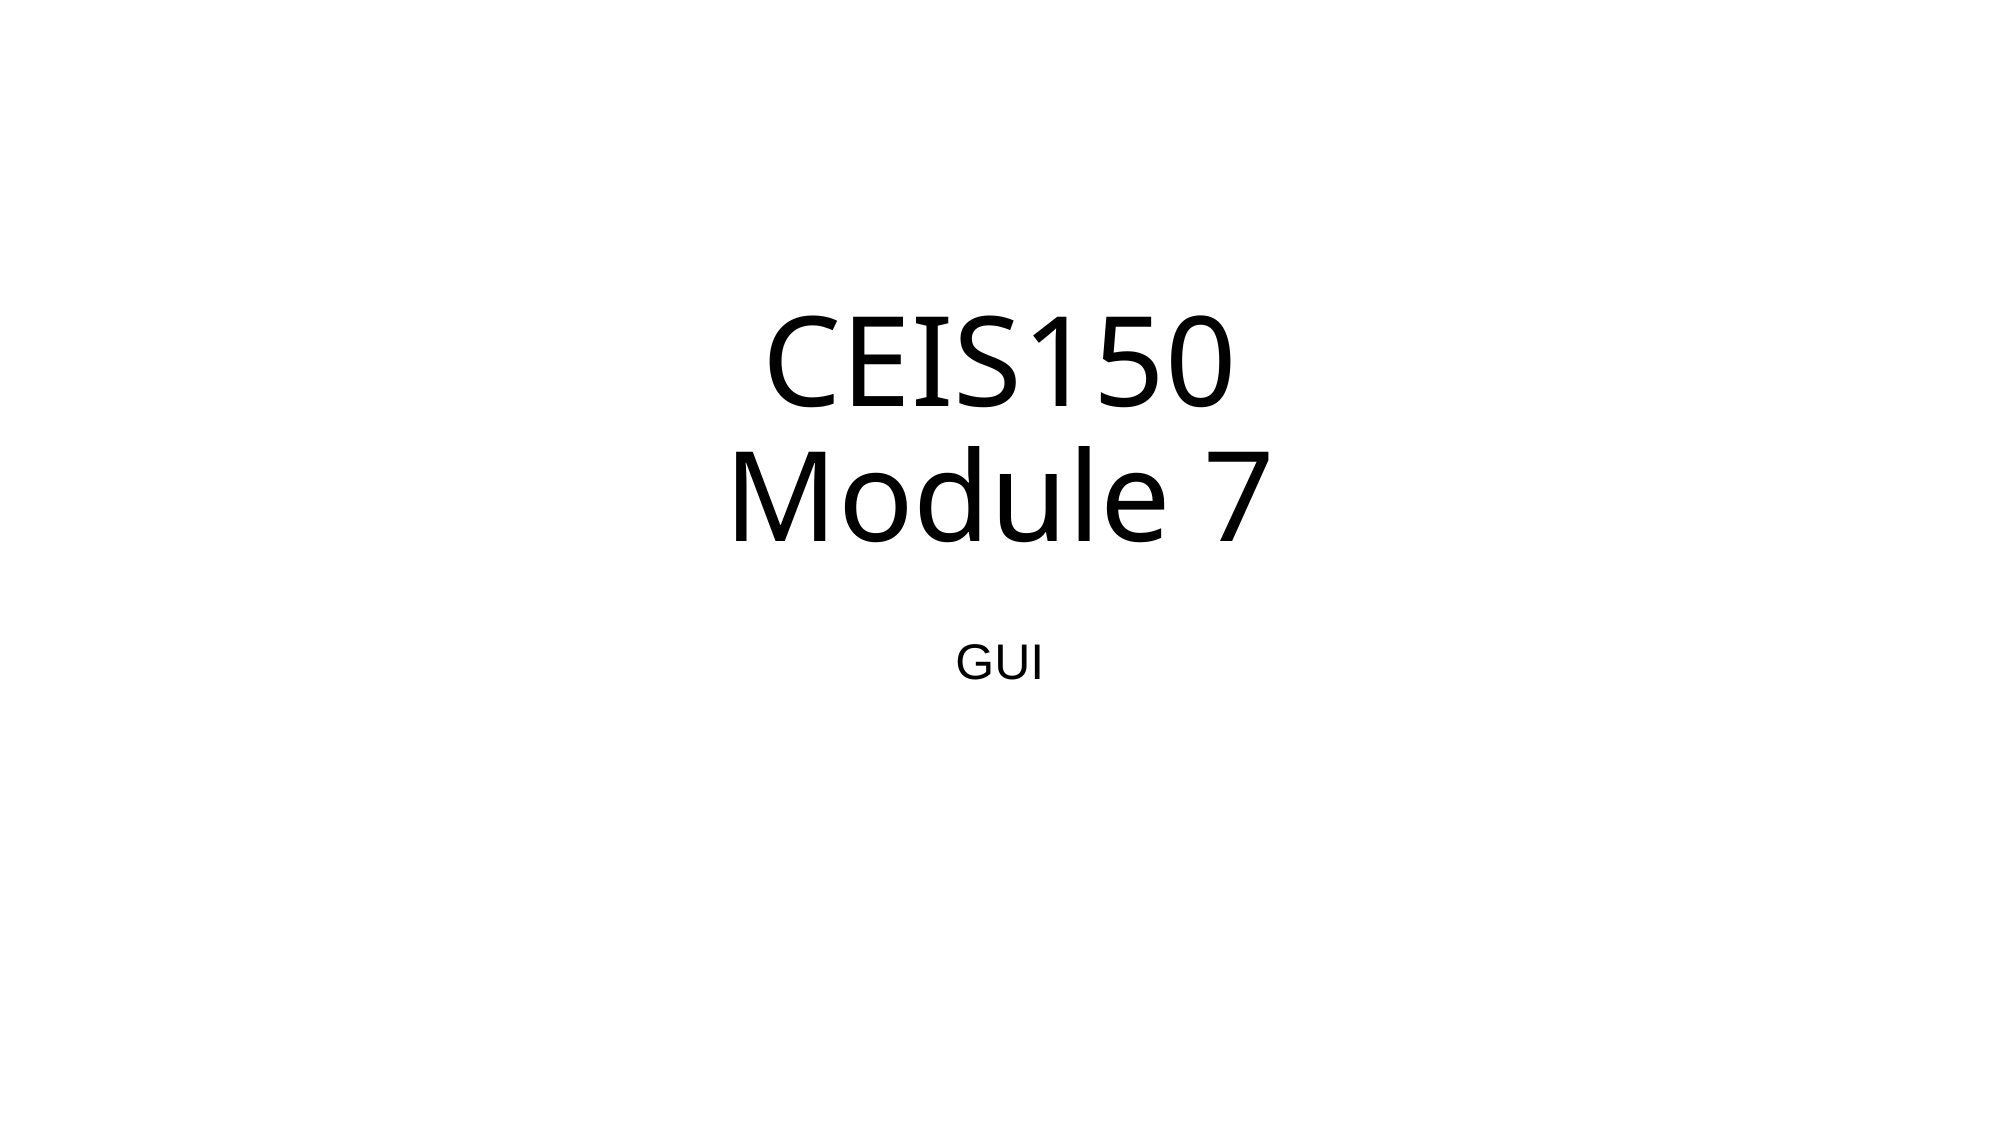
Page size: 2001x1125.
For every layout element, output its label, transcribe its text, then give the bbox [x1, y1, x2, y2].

list GUI [249, 621, 1751, 895]
title CEIS150 Module 7 [249, 183, 1751, 577]
